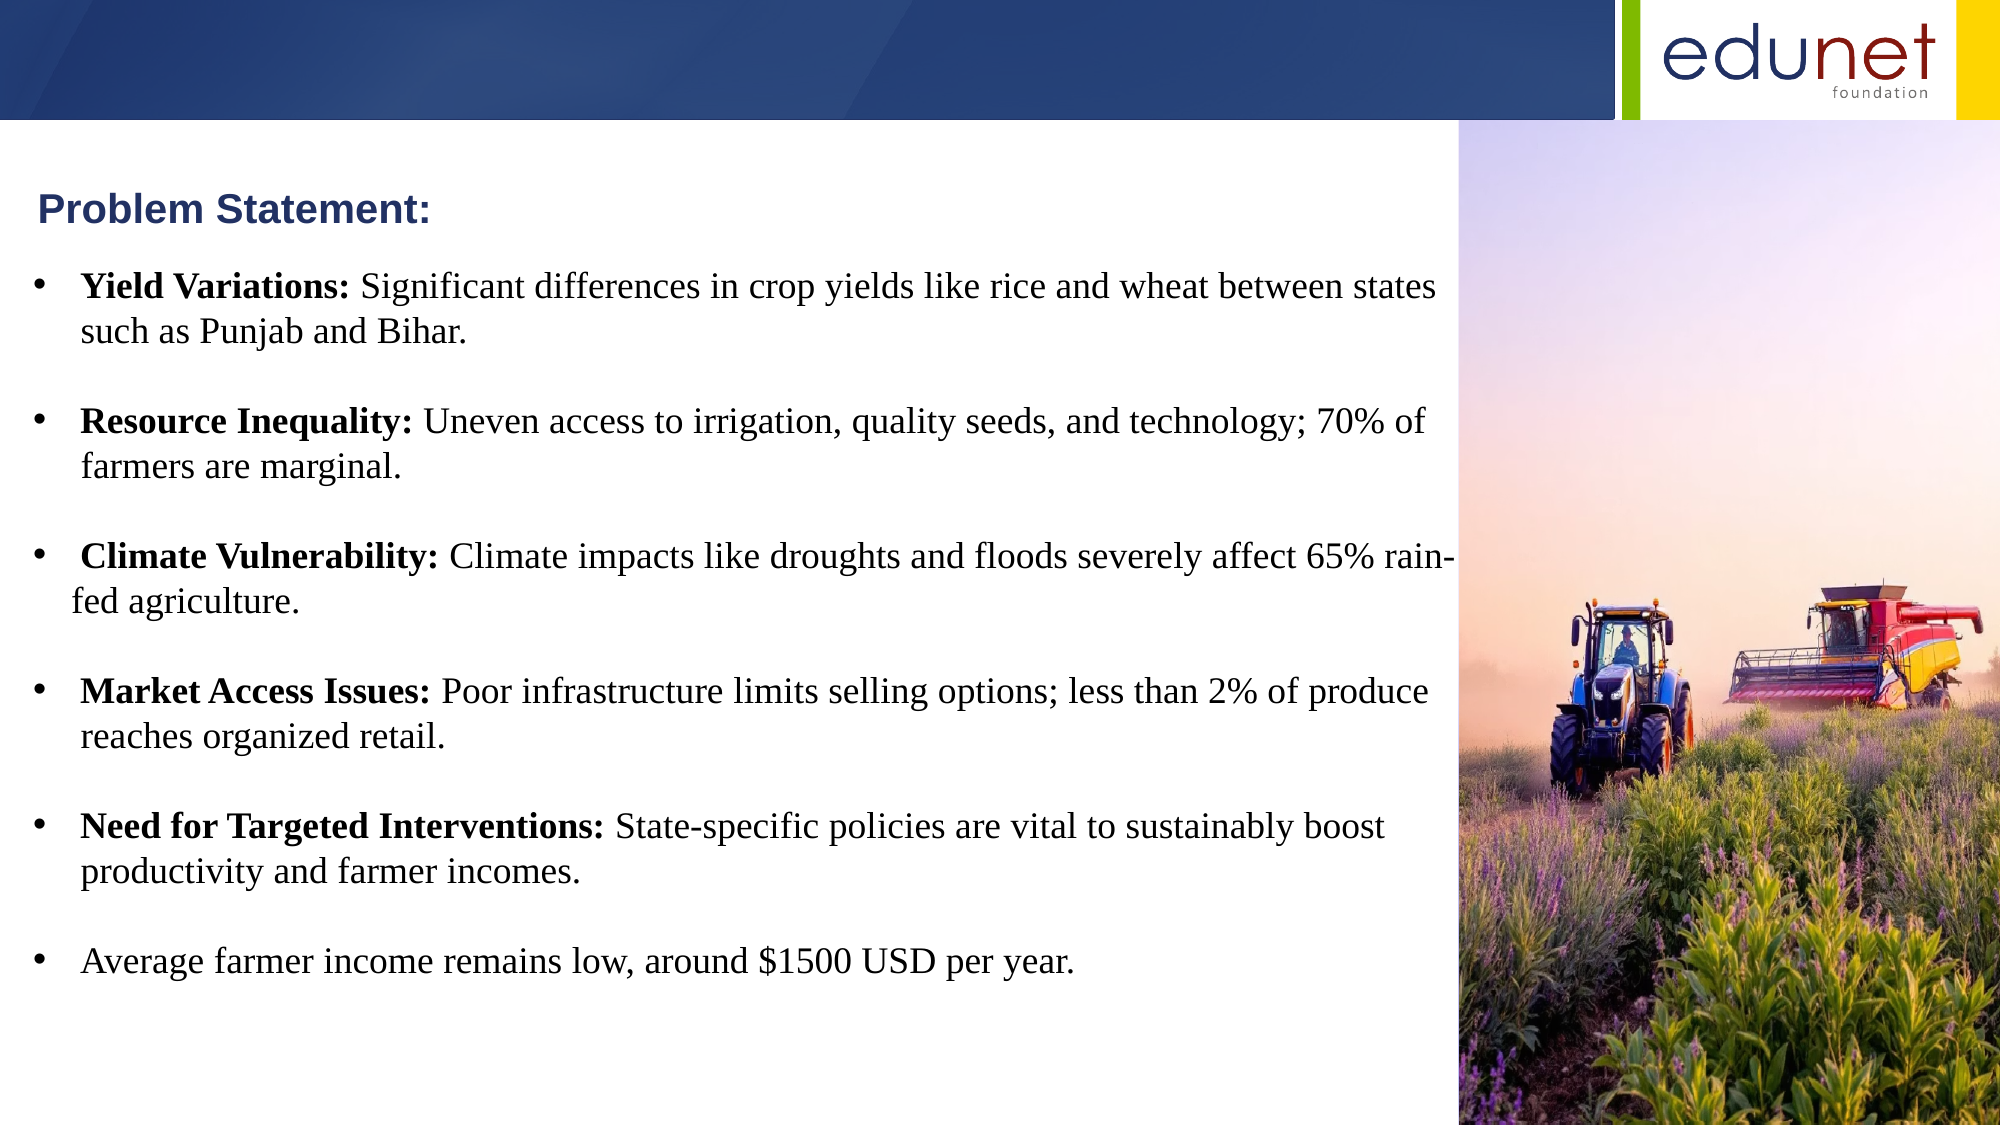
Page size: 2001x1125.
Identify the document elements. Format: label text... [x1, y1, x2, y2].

text_box Problem Statement: [0, 174, 1043, 240]
picture [1458, 120, 2000, 1125]
picture [1652, 12, 1948, 108]
text_box Yield Variations: Significant differences in crop yields like rice and wheat between states such as Punjab and Bihar. Resource Inequality: Uneven access to irrigation, quality seeds, and technology; 70% of farmers are marginal. Climate Vulnerability: Climate impacts like droughts and floods severely affect 65% rain- fed agriculture. Market Access Issues: Poor infrastructure limits selling options; less than 2% of produce reaches organized retail. Need for Targeted Interventions: State-specific policies are vital to sustainably boost productivity and farmer incomes. Average farmer income remains low, around $1500 USD per year. [18, 253, 1453, 1034]
